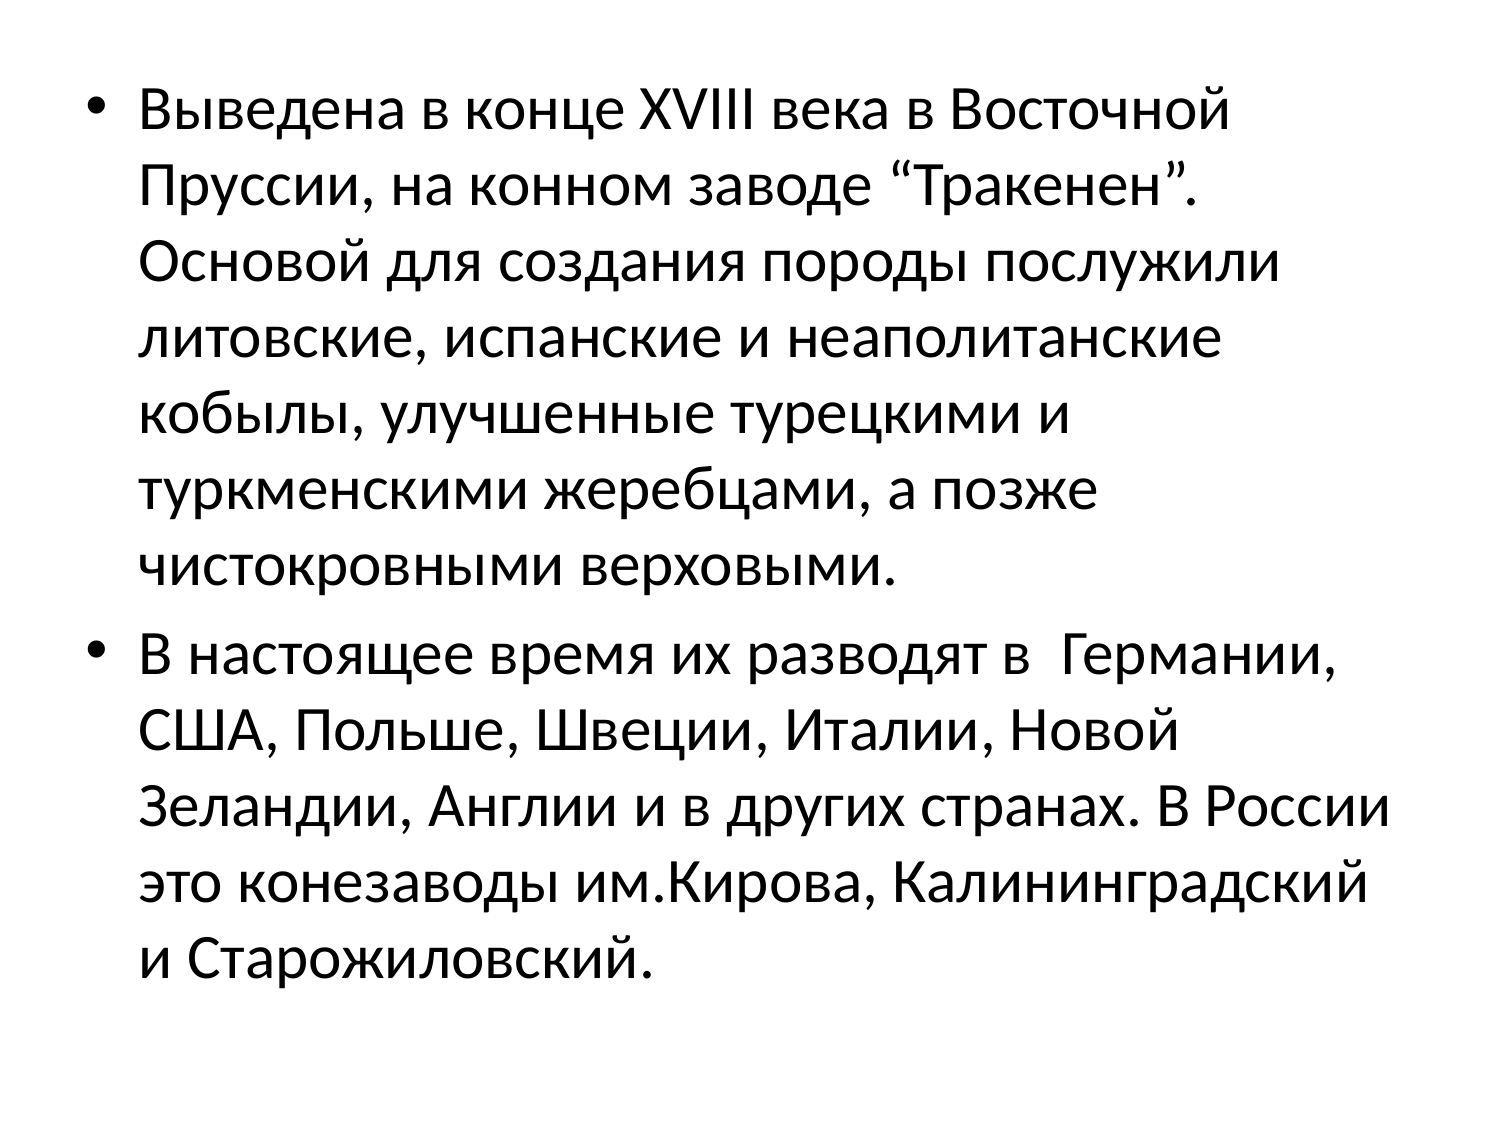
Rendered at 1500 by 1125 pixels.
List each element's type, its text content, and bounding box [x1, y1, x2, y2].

list Выведена в конце XVIII века в Восточной Пруссии, на конном заводе “Тракенен”. Основой для создания породы послужили литовские, испанские и неаполитанские кобылы, улучшенные турецкими и туркменскими жеребцами, а позже чистокровными верховыми. В настоящее время их разводят в Германии, США, Польше, Швеции, Италии, Новой Зеландии, Англии и в других странах. В России это конезаводы им.Кирова, Калининградский и Старожиловский. [70, 58, 1425, 1005]
